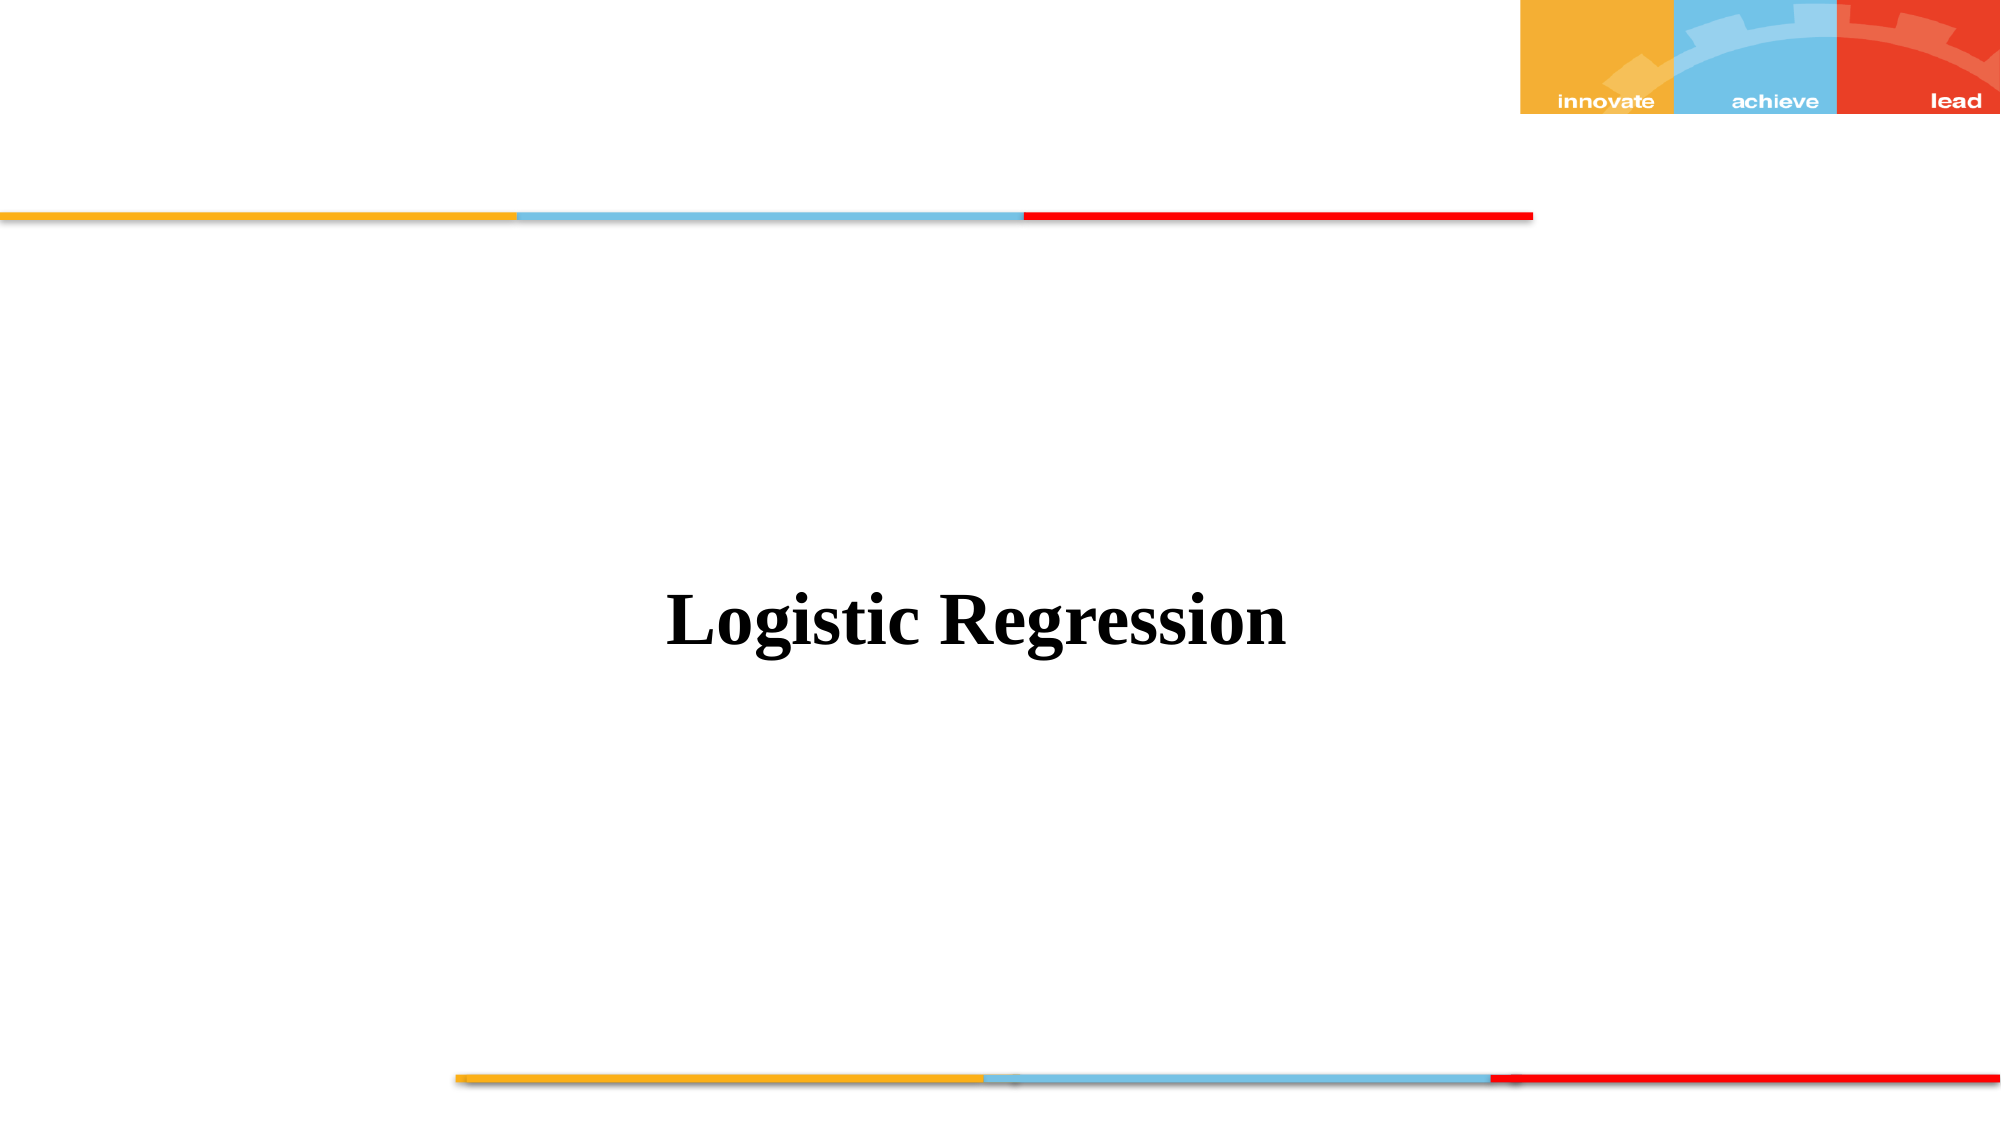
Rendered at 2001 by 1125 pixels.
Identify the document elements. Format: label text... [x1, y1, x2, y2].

picture [1520, 0, 2000, 114]
title Logistic Regression [485, 516, 1600, 713]
